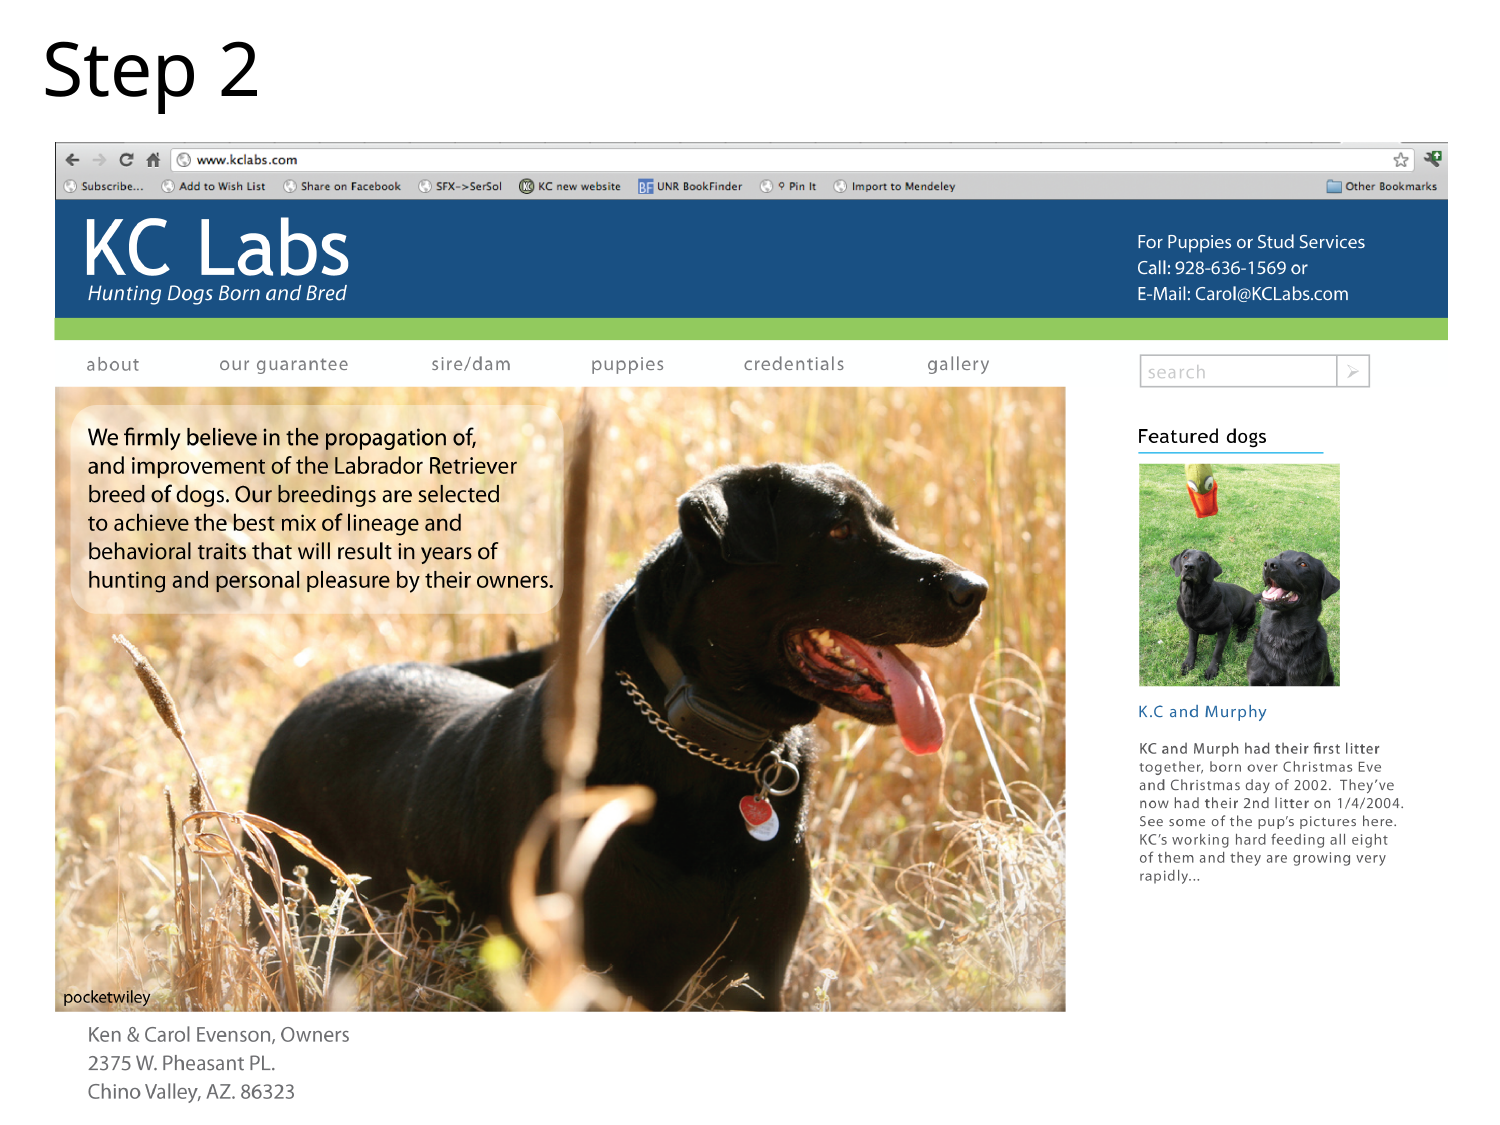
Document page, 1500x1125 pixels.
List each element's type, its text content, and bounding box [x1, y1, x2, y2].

picture [53, 142, 1448, 1104]
title Step 2 [27, 0, 369, 187]
